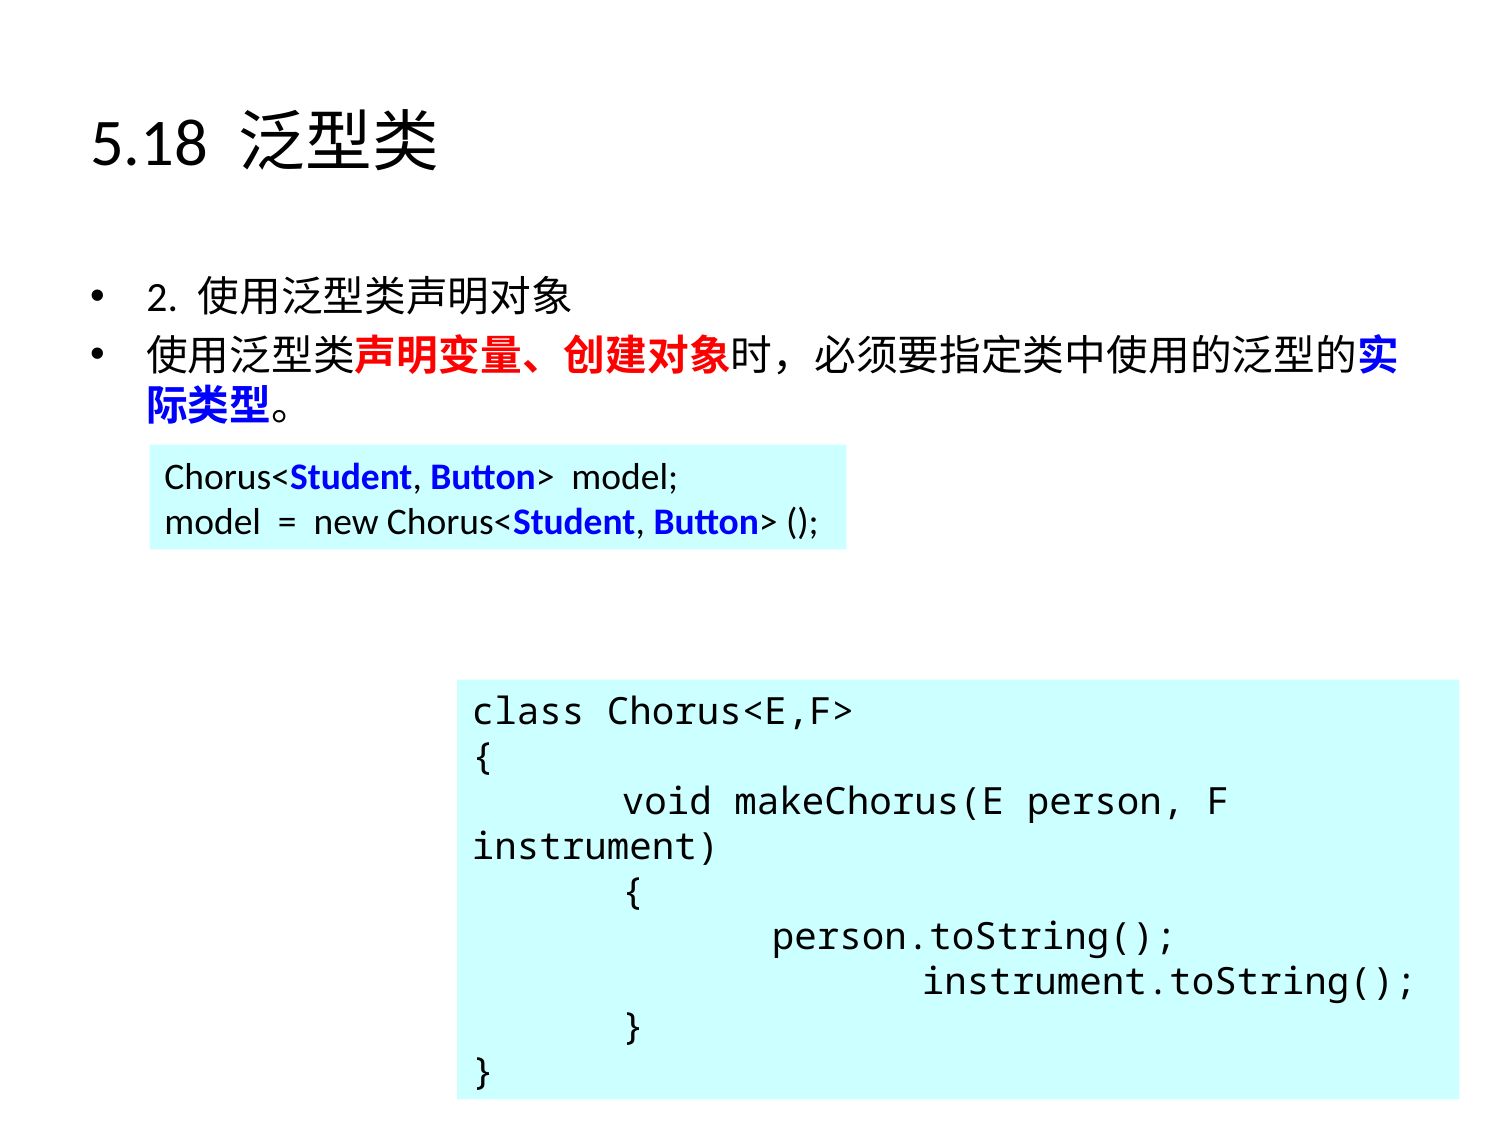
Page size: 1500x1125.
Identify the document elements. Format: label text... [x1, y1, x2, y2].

list 2. 使用泛型类声明对象 使用泛型类声明变量、创建对象时，必须要指定类中使用的泛型的实际类型。 [75, 262, 1425, 1005]
text_box Chorus<Student, Button> model; model = new Chorus<Student, Button> (); [149, 444, 847, 550]
title 5.18 泛型类 [75, 45, 1425, 233]
text_box class Chorus<E,F> { void makeChorus(E person, F instrument) { person.toString(); instrument.toString(); } } [457, 679, 1460, 1100]
